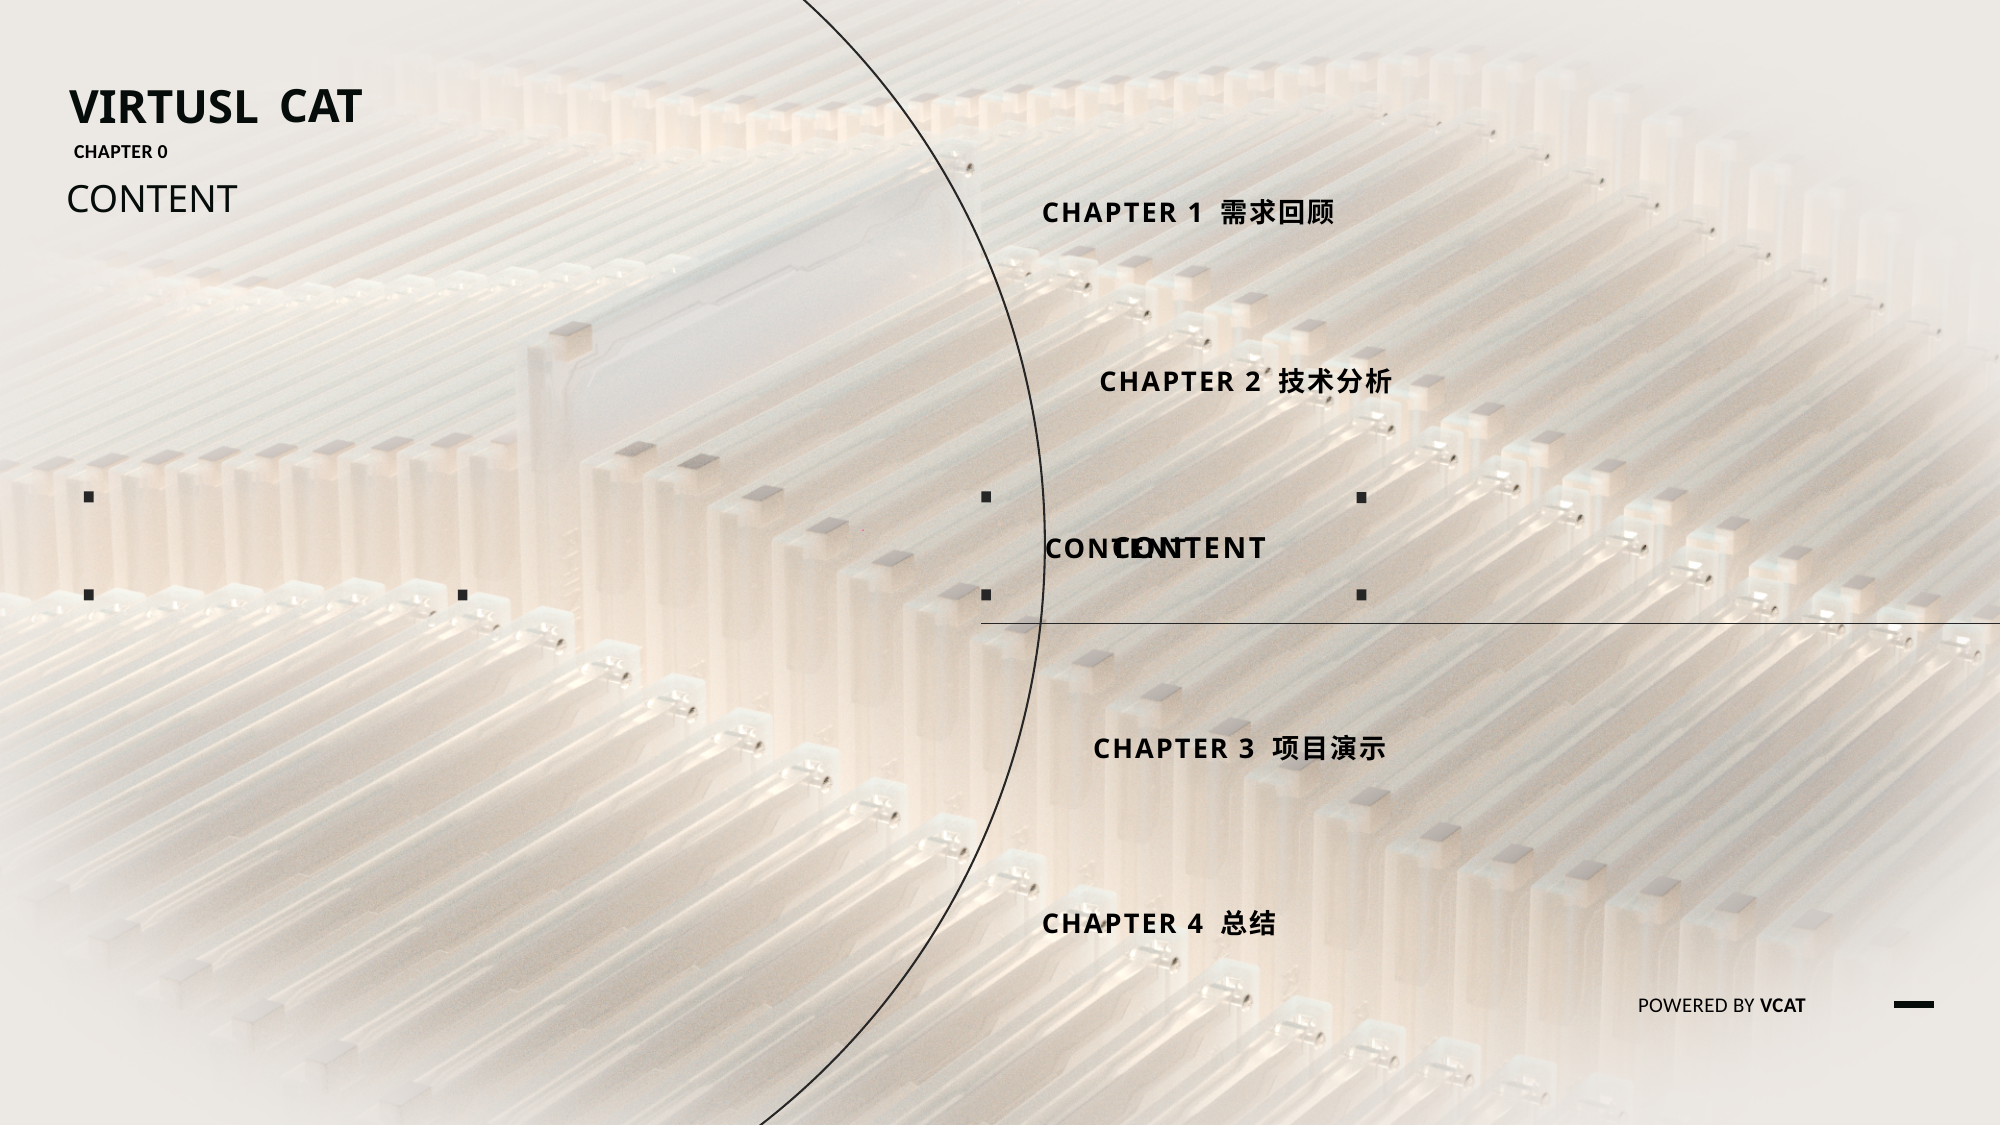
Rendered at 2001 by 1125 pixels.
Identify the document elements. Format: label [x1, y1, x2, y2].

text_box [83, 491, 1367, 601]
text_box [51, 65, 502, 229]
picture [0, 0, 2000, 1125]
text_box [1623, 984, 2000, 1025]
